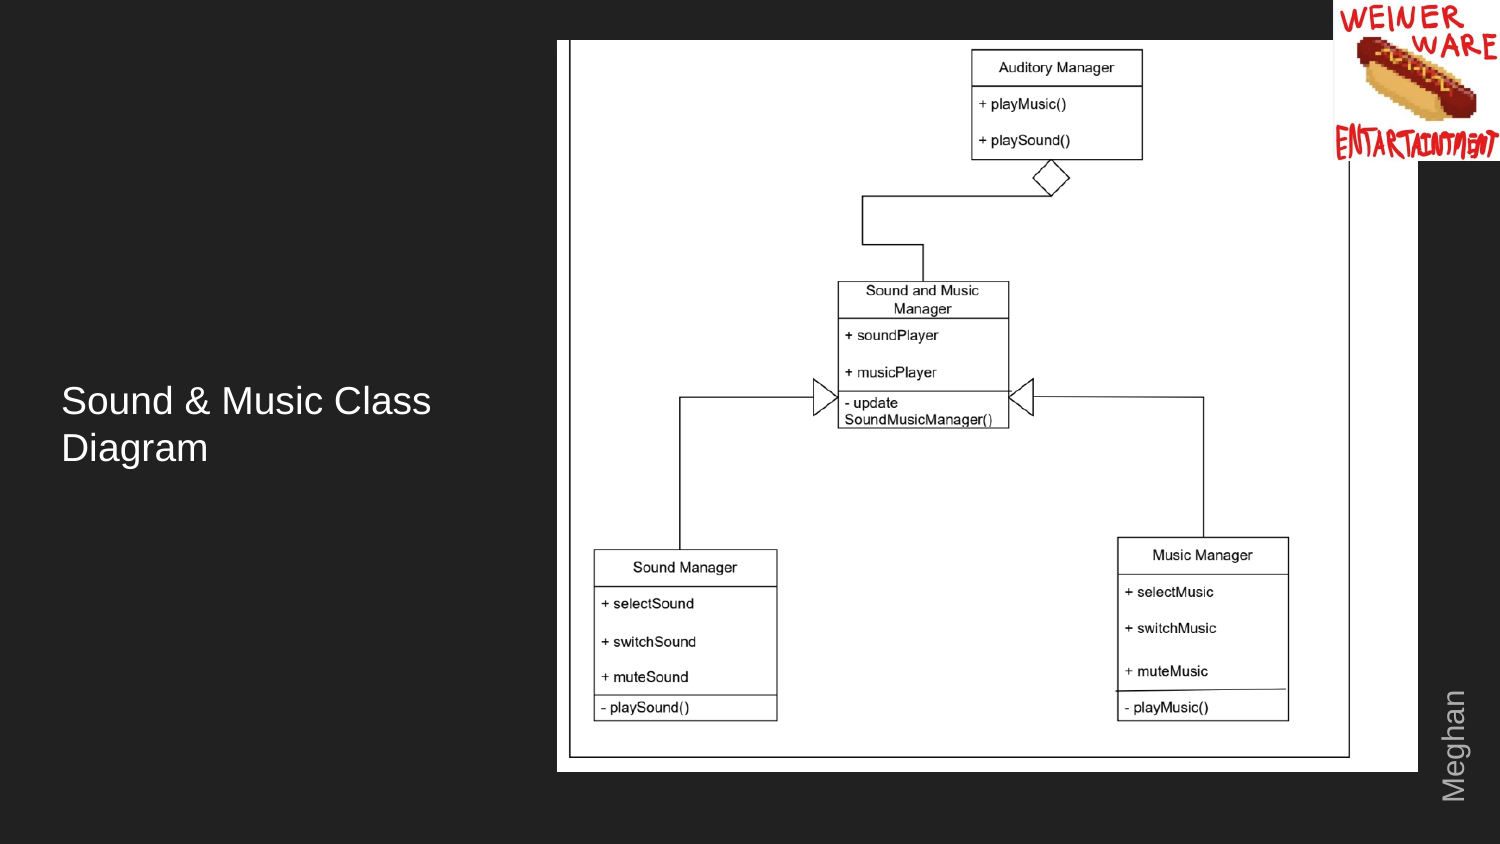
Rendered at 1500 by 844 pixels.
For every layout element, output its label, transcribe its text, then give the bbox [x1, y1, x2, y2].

title Sound & Music Class Diagram [45, 359, 507, 484]
text_box Meghan [1417, 618, 1486, 819]
picture [556, 0, 1500, 772]
